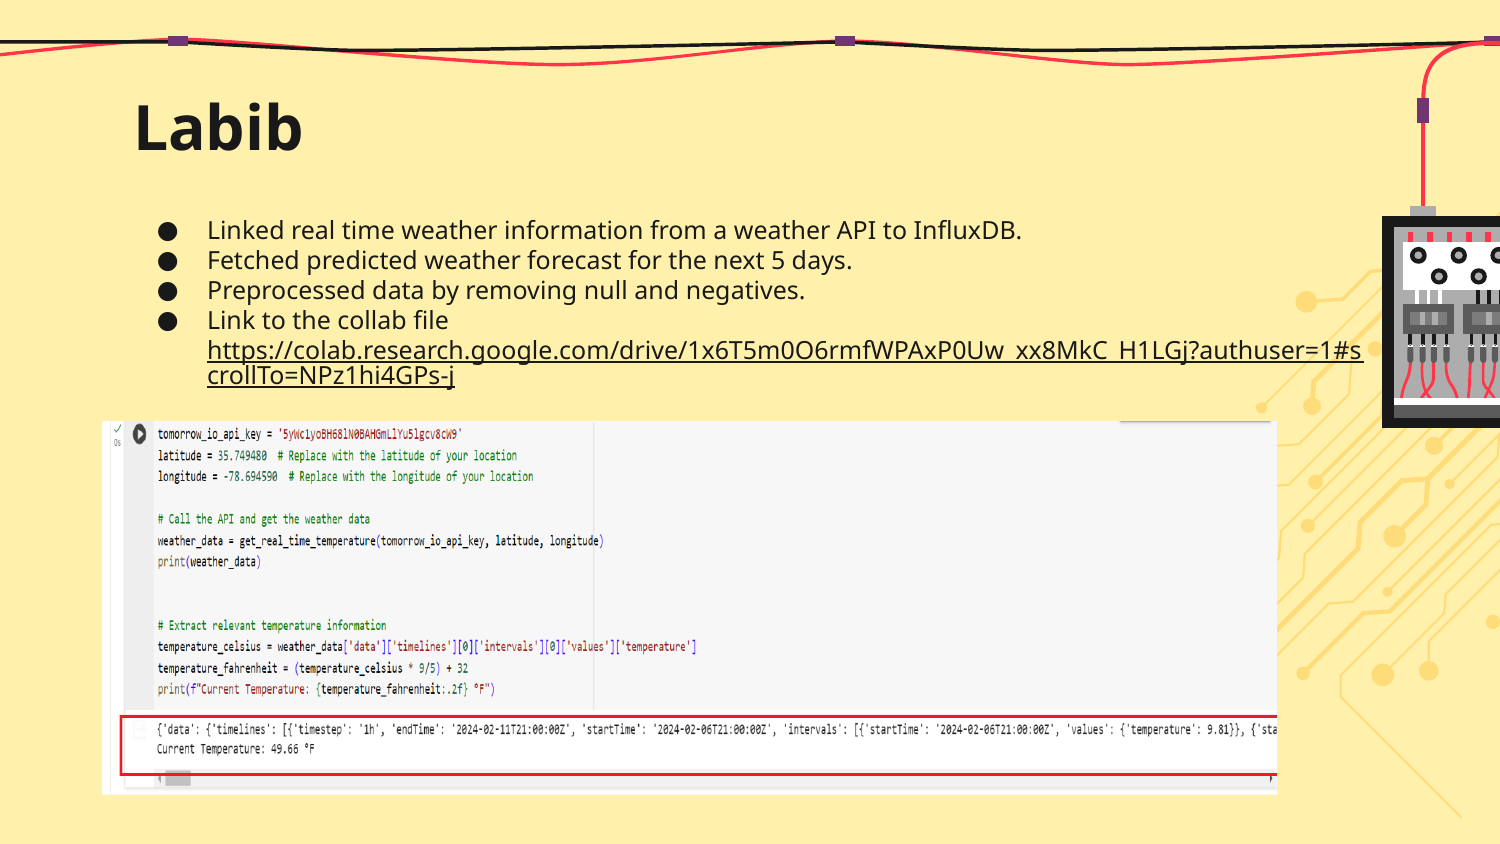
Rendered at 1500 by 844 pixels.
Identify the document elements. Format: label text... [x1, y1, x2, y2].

title Labib [118, 72, 1382, 167]
list Linked real time weather information from a weather API to InfluxDB. Fetched predicted weather forecast for the next 5 days. Preprocessed data by removing null and negatives. Link to the collab file https://colab.research.google.com/drive/1x6T5m0O6rmfWPAxP0Uw_xx8MkC_H1LGj?authuser=1#scrollTo=NPz1hi4GPs-j [116, 199, 1381, 760]
picture [101, 421, 1277, 795]
